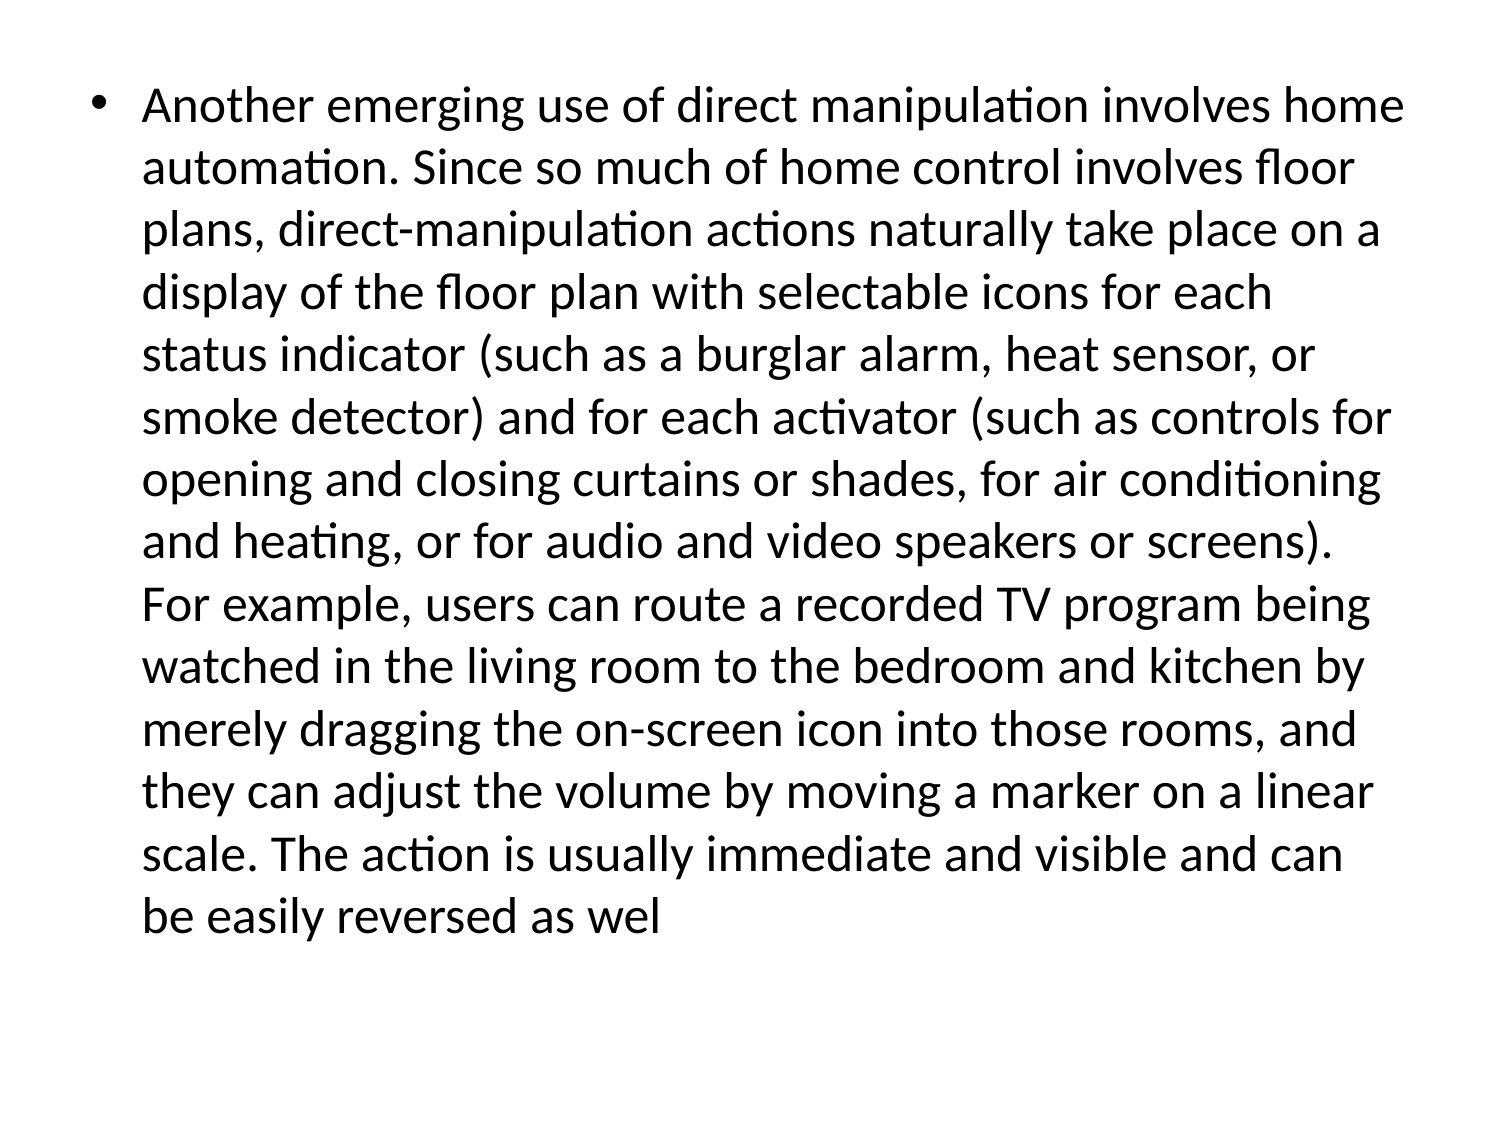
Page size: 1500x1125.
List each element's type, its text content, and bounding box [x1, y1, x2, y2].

list Another emerging use of direct manipulation involves home automation. Since so much of home control involves floor plans, direct-manipulation actions naturally take place on a display of the floor plan with selectable icons for each status indicator (such as a burglar alarm, heat sensor, or smoke detector) and for each activator (such as controls for opening and closing curtains or shades, for air conditioning and heating, or for audio and video speakers or screens). For example, users can route a recorded TV program being watched in the living room to the bedroom and kitchen by merely dragging the on-screen icon into those rooms, and they can adjust the volume by moving a marker on a linear scale. The action is usually immediate and visible and can be easily reversed as wel [75, 62, 1425, 1005]
